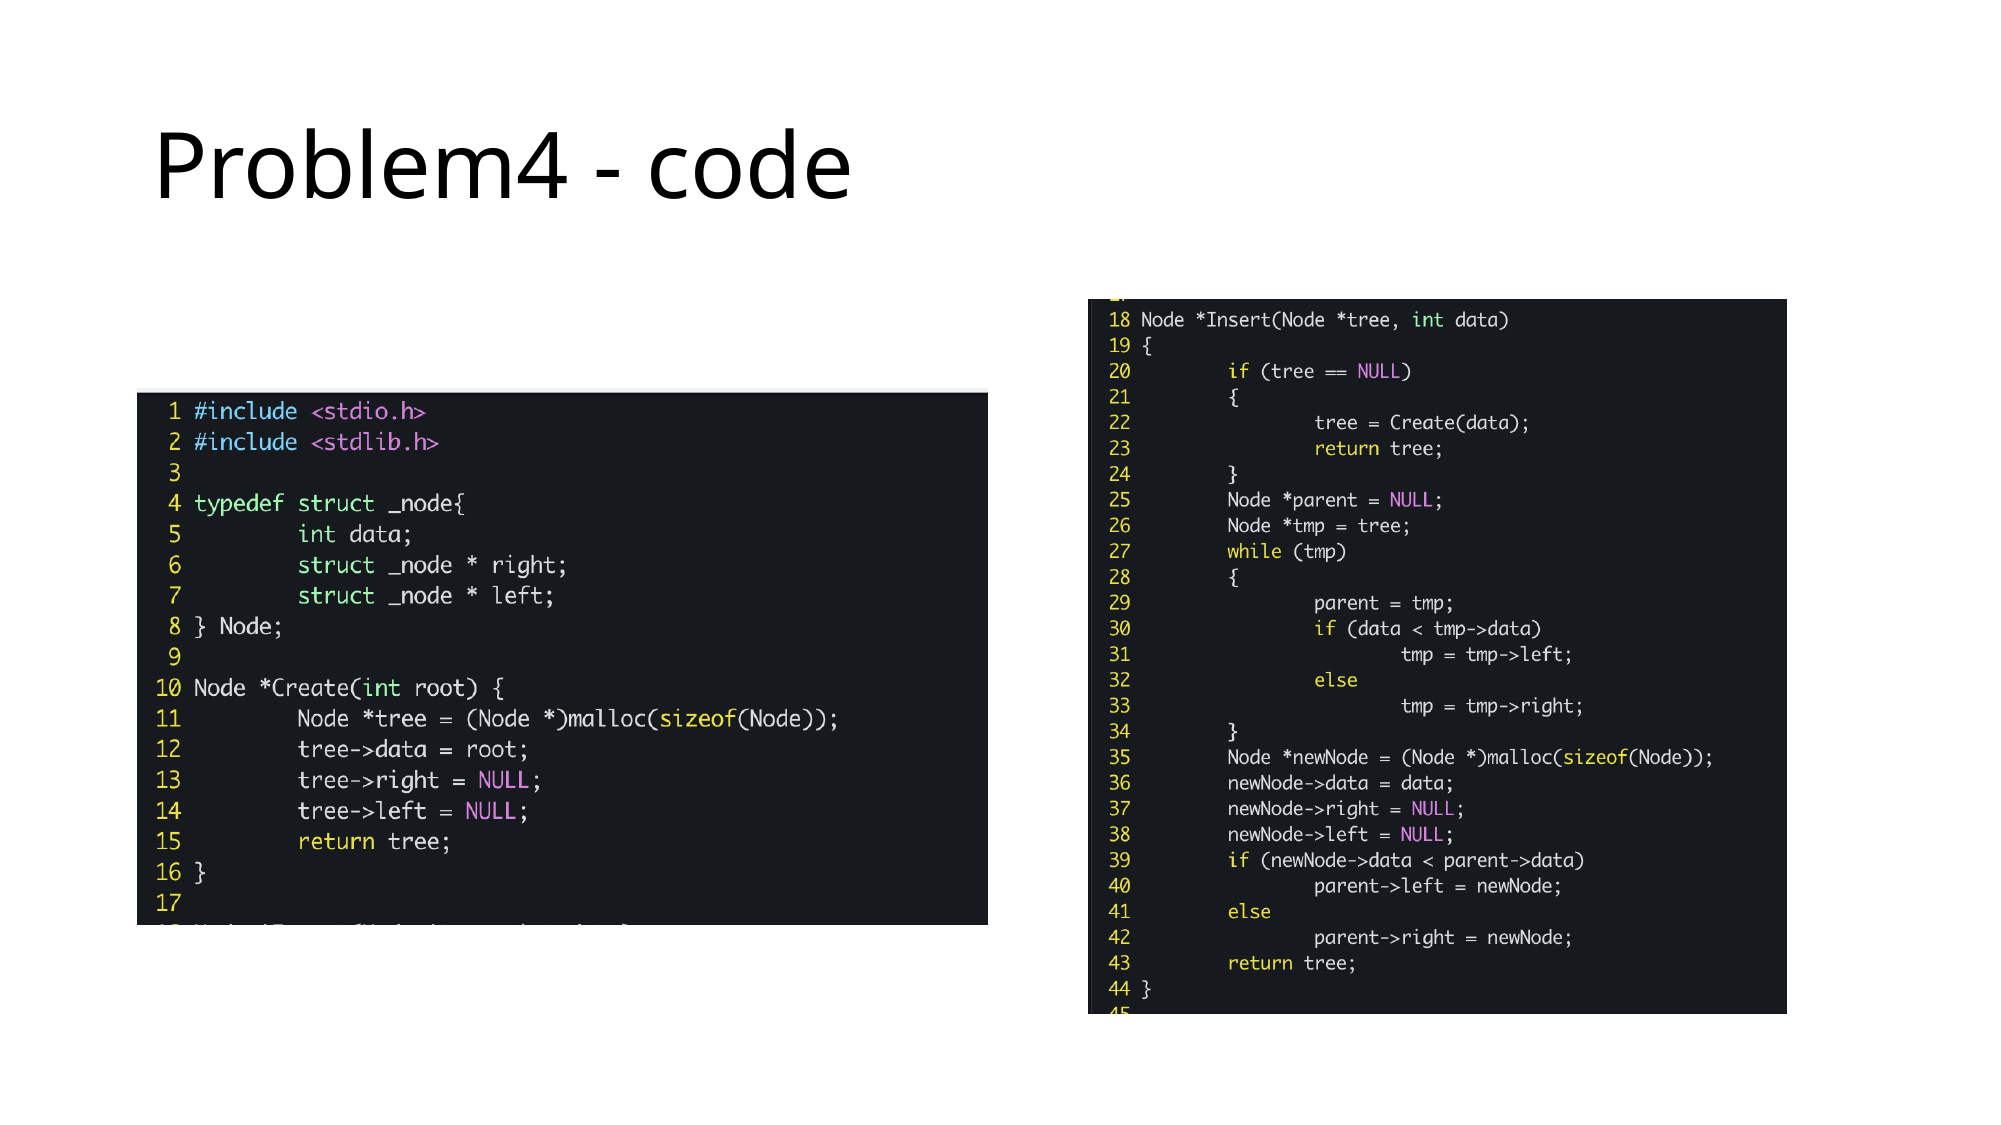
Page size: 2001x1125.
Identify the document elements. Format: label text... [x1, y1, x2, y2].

title Problem4 - code [137, 59, 1863, 278]
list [1087, 299, 1787, 1014]
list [137, 388, 988, 925]
